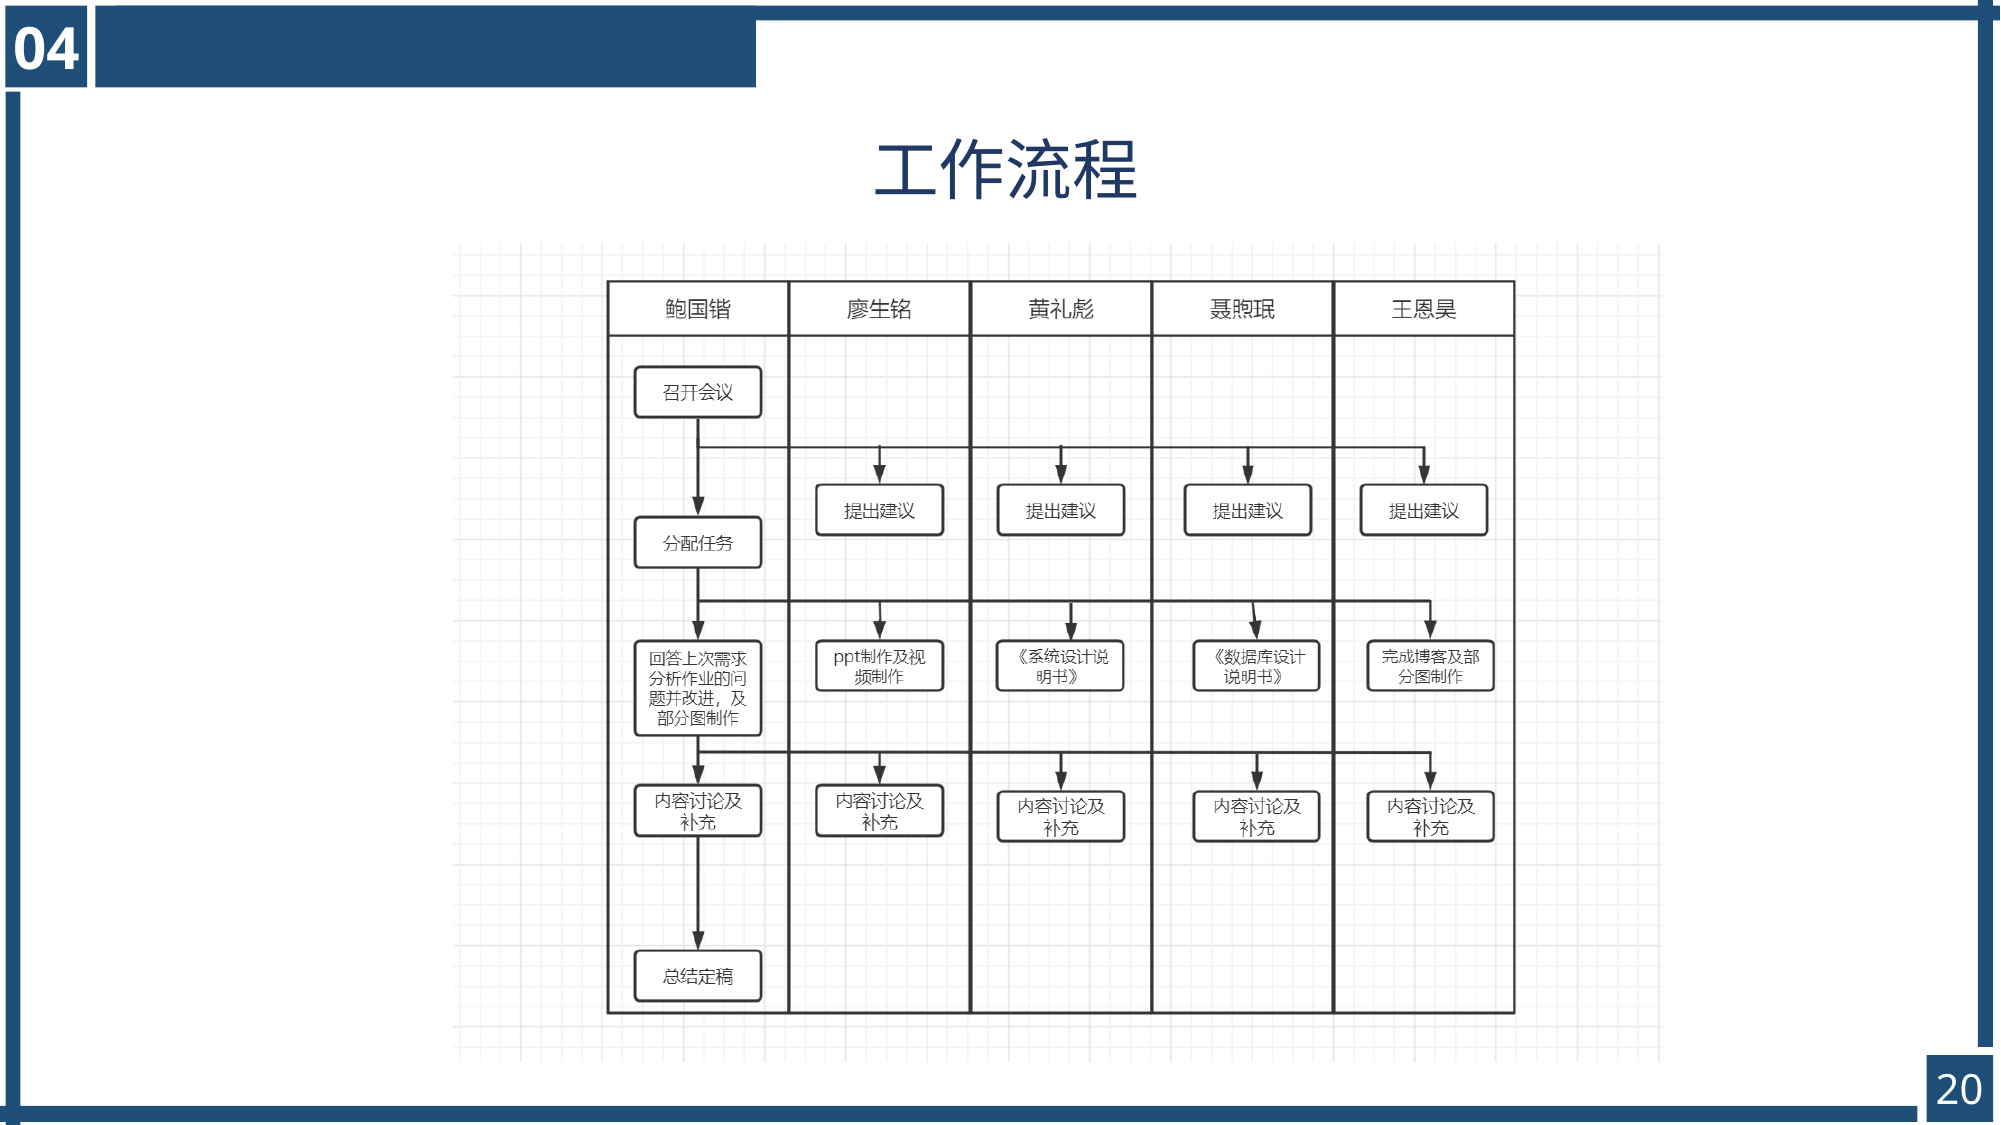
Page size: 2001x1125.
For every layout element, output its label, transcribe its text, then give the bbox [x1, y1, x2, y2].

text_box [0, 1105, 5, 1122]
text_box [756, 5, 1977, 21]
text_box [21, 1105, 1918, 1122]
text_box [5, 91, 21, 1125]
picture [453, 242, 1663, 1063]
text_box 04 [5, 5, 88, 88]
text_box 工作流程 [493, 125, 1518, 210]
text_box [1993, 5, 2000, 21]
text_box [1977, 0, 1993, 1047]
text_box [95, 5, 756, 88]
text_box [1842, 1055, 2000, 1125]
